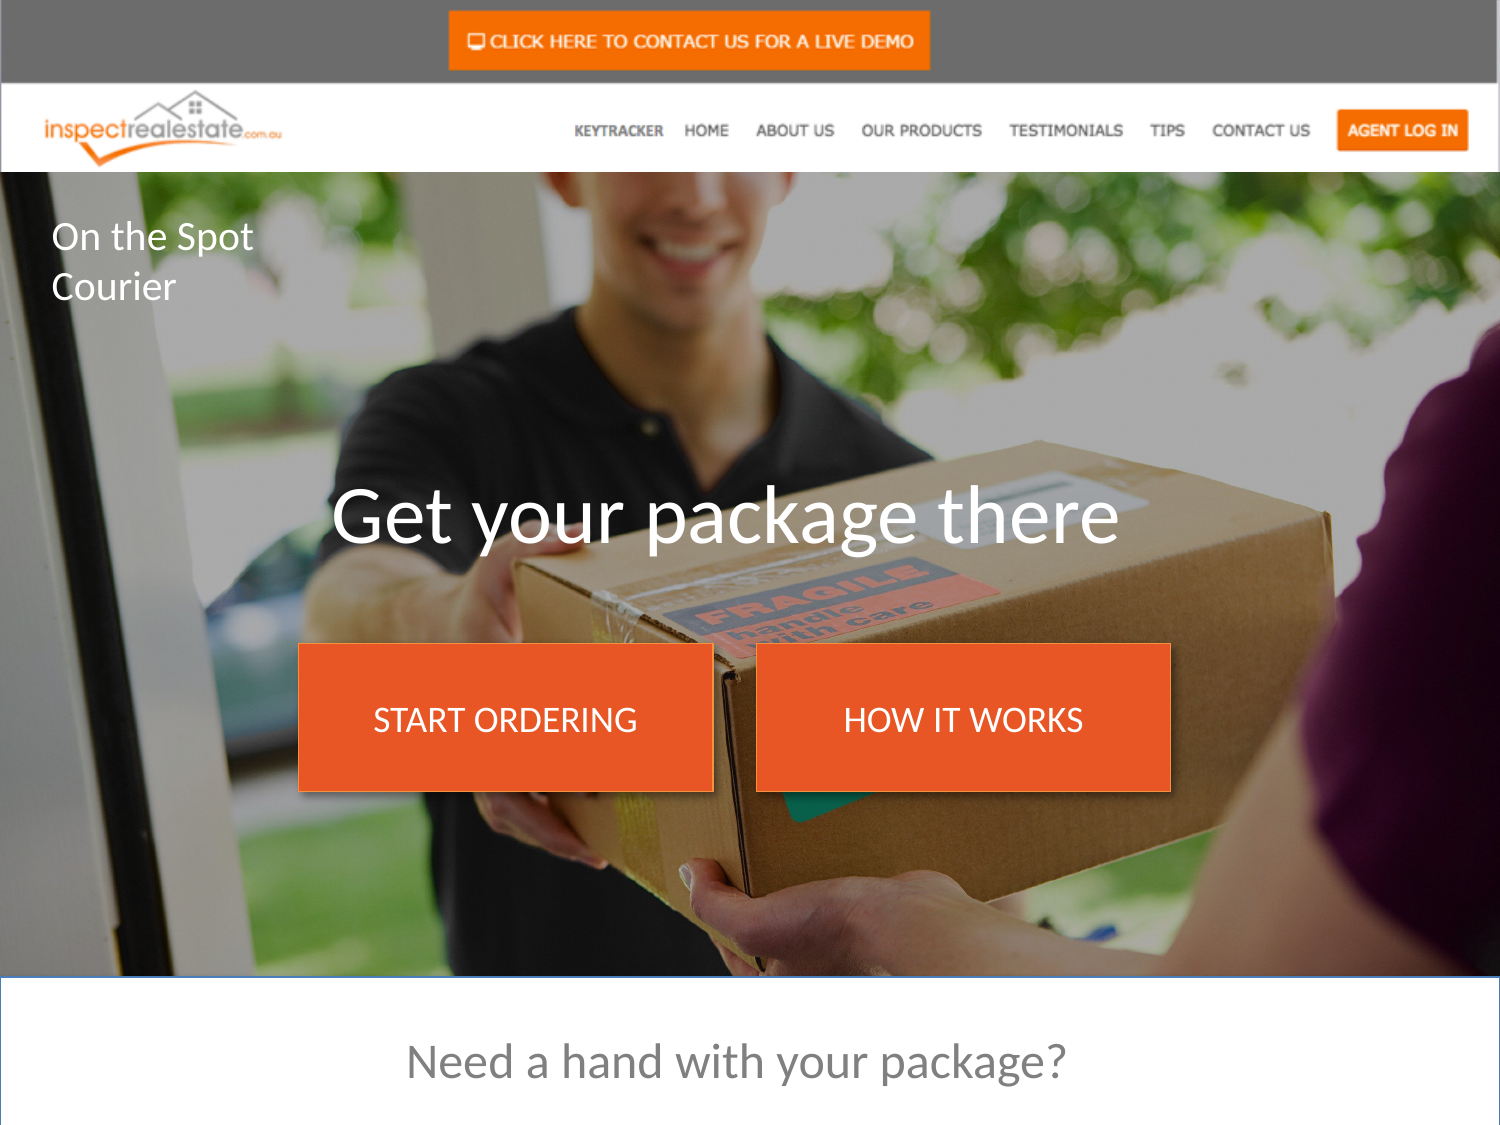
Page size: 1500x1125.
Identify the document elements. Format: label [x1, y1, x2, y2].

picture [0, 0, 1500, 976]
text_box [0, 976, 1500, 1125]
